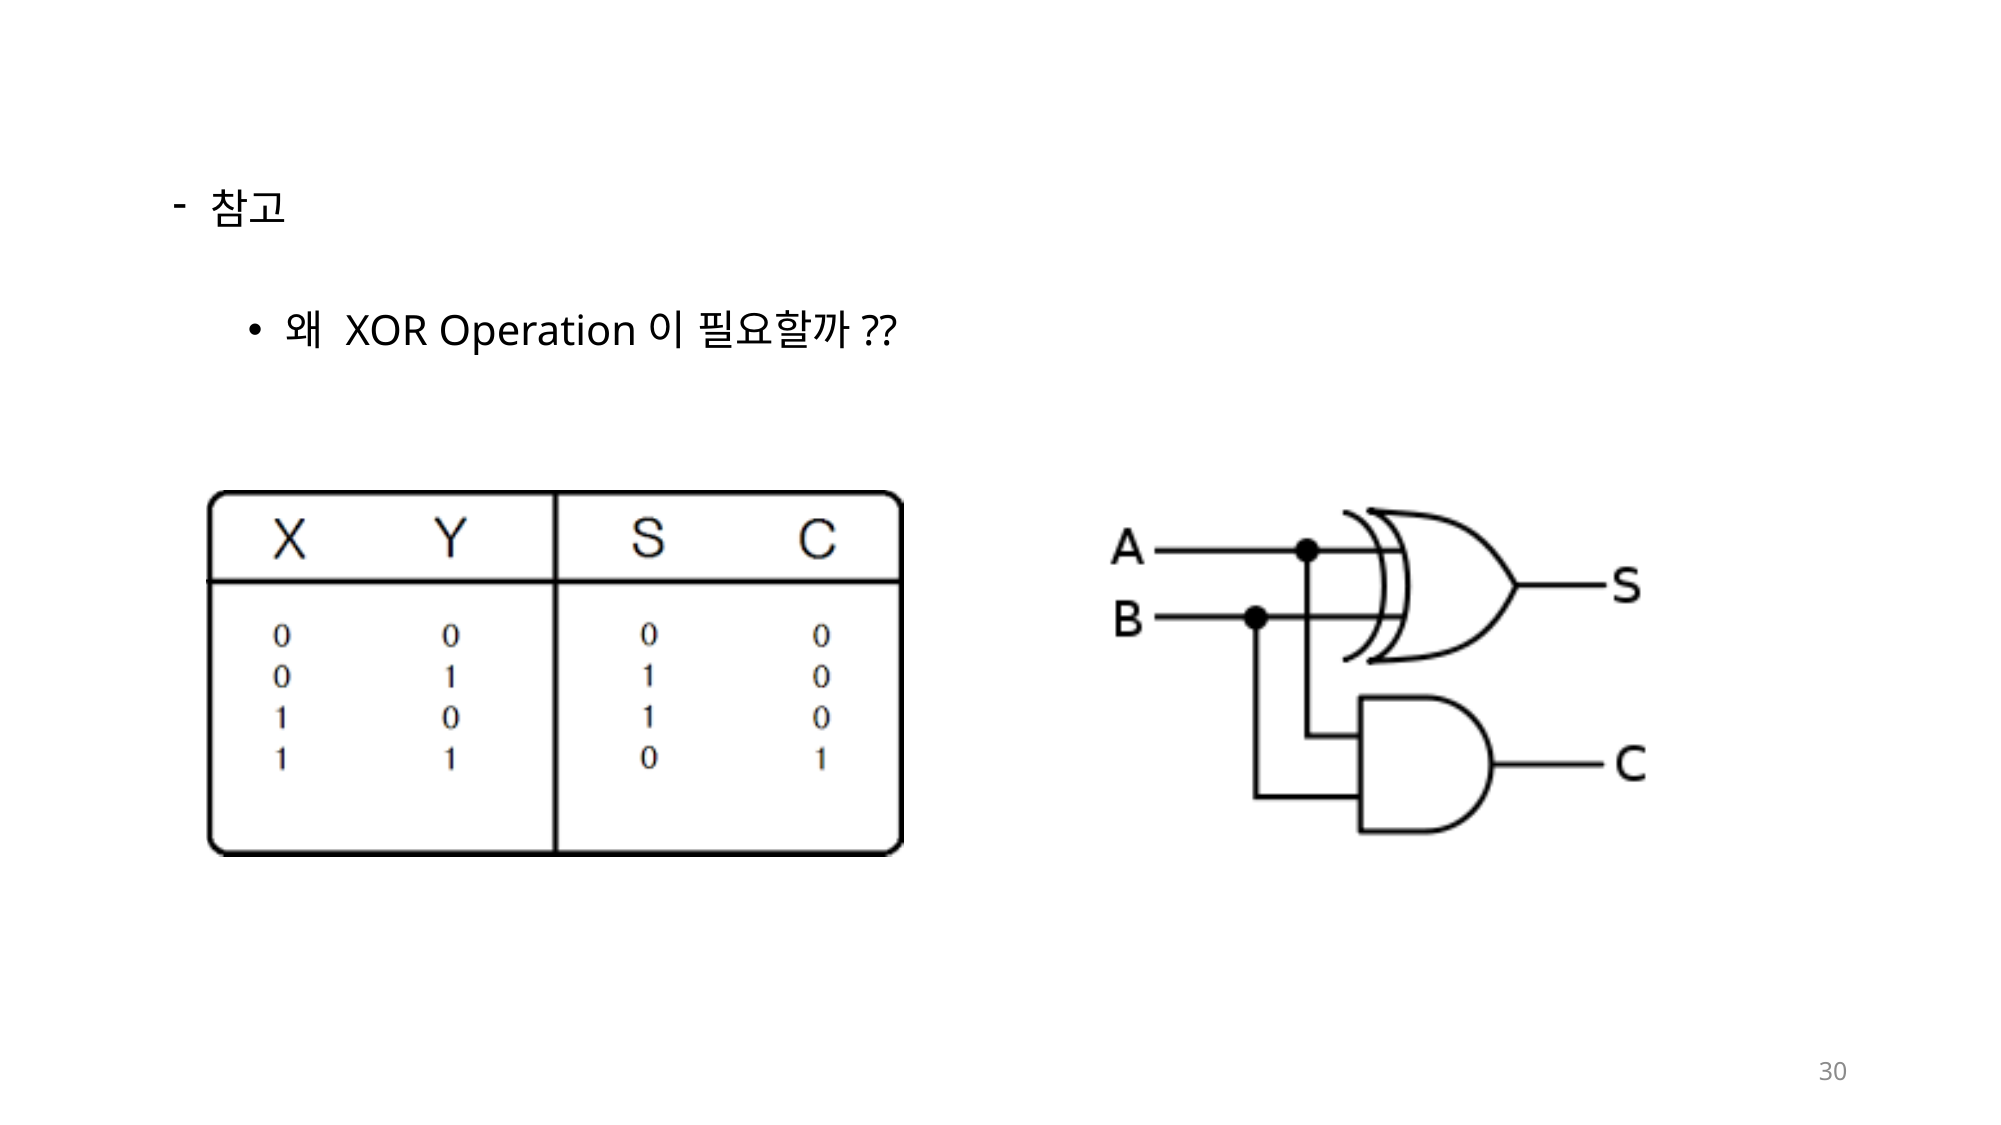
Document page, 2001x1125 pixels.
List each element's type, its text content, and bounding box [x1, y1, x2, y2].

picture [206, 490, 904, 857]
slide_number 30 [1412, 1042, 1863, 1103]
text_box 참고 왜 XOR Operation이 필요할까?? [158, 181, 1879, 955]
picture [1096, 490, 1664, 857]
